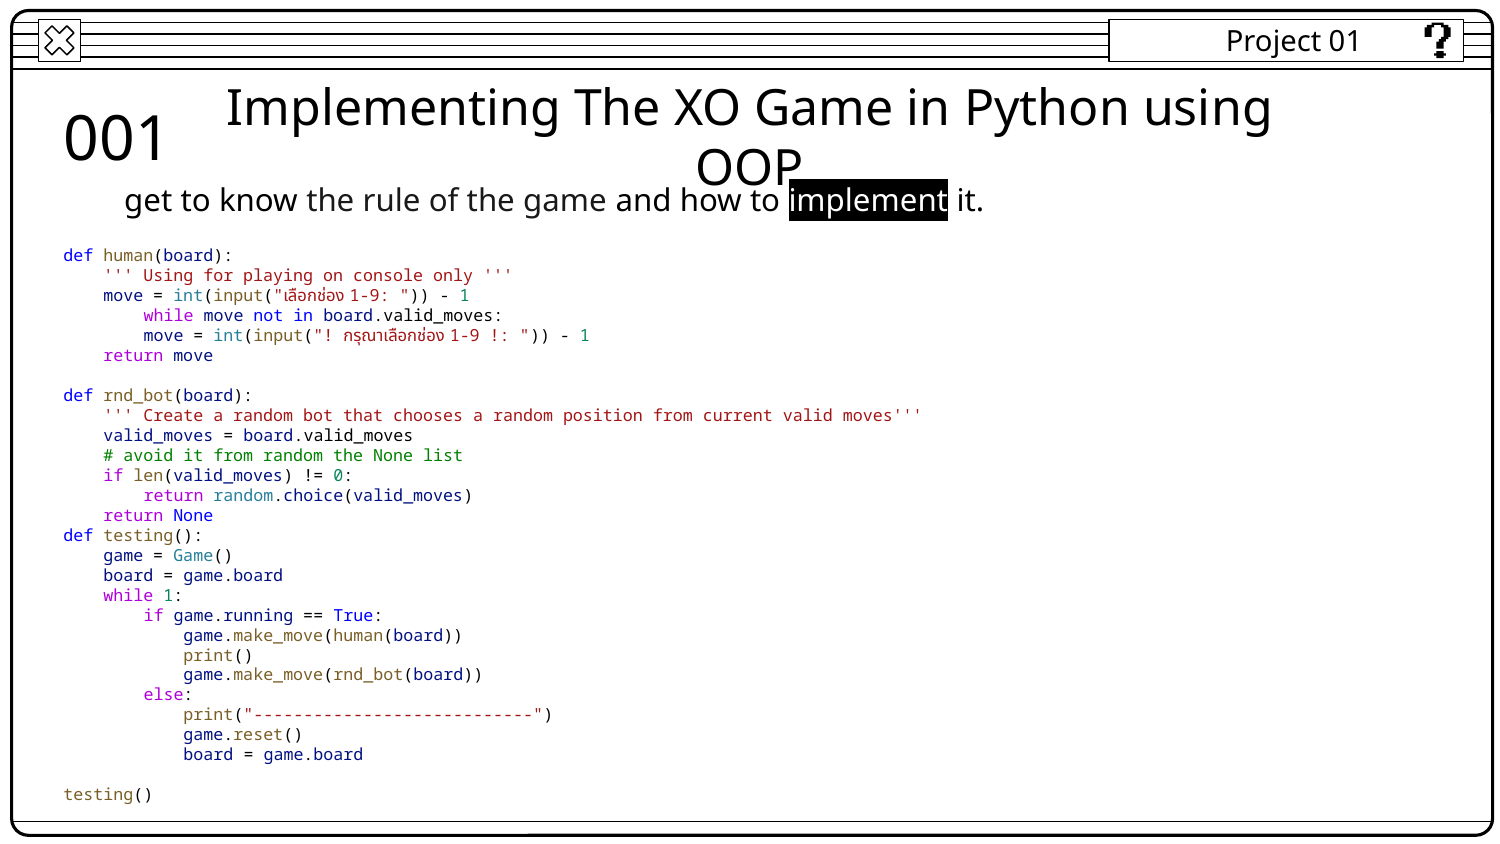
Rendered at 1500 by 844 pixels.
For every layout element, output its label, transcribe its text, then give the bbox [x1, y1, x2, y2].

text_box 001 [48, 109, 198, 161]
text_box get to know the rule of the game and how to implement it. [109, 183, 1363, 216]
text_box def human(board): ''' Using for playing on console only ''' move = int(input("เลือกช่อง 1-9: ")) - 1 while move not in board.valid_moves: move = int(input("! กรุณาเลือกช่อง 1-9 !: ")) - 1 return move def rnd_bot(board): ''' Create a random bot that chooses a random position from current valid moves''' valid_moves = board.valid_moves # avoid it from random the None list if len(valid_moves) != 0: return random.choice(valid_moves) return None def testing(): game = Game() board = game.board while 1: if game.running == True: game.make_move(human(board)) print() game.make_move(rnd_bot(board)) else: print("----------------------------") game.reset() board = game.board testing() [48, 237, 1475, 832]
text_box Project 01 [1188, 15, 1400, 65]
title Implementing The XO Game in Python using OOP [198, 109, 1328, 161]
